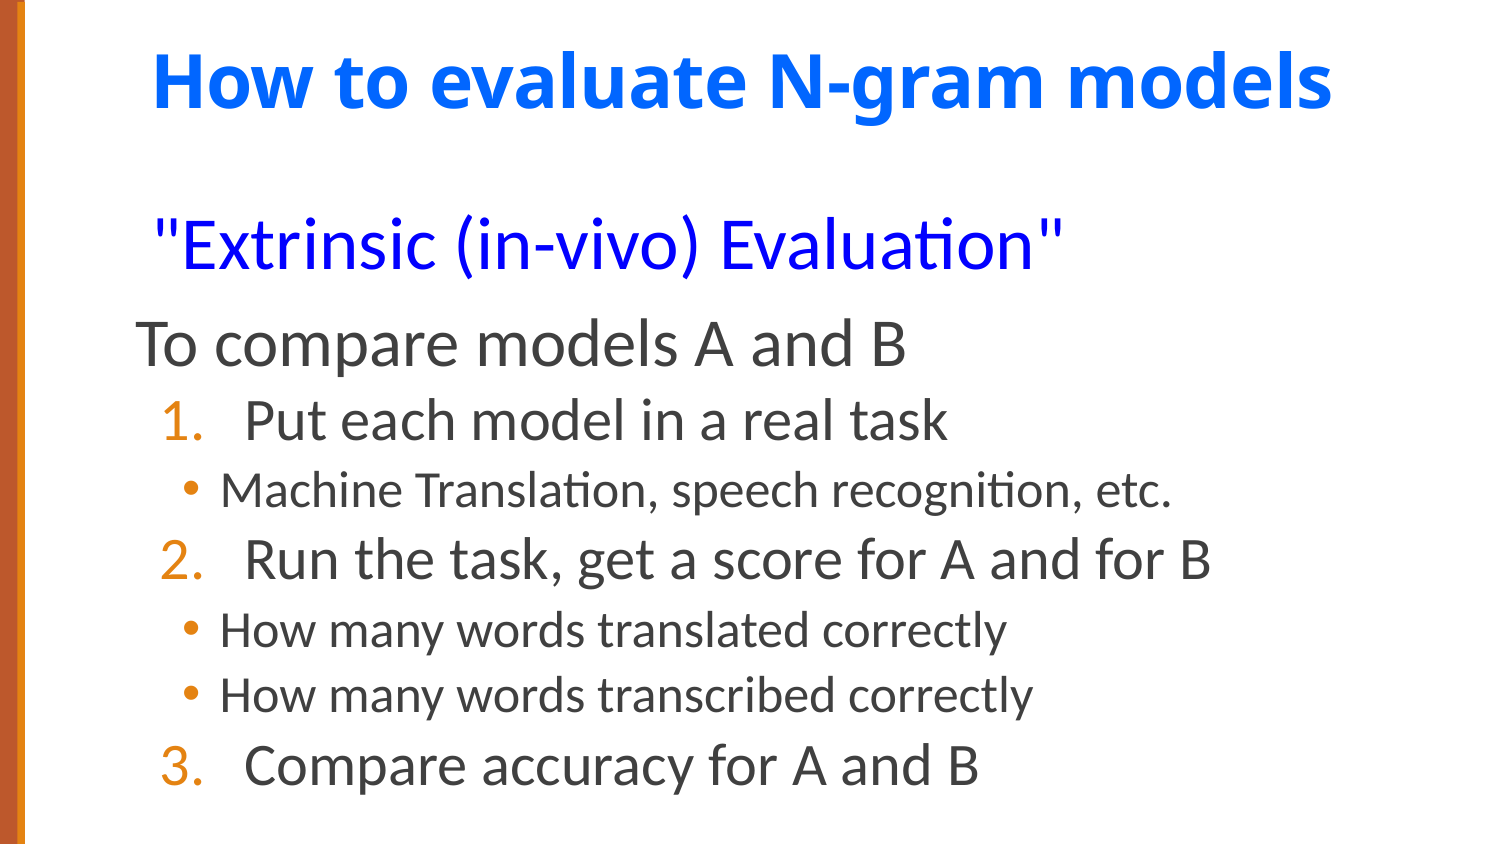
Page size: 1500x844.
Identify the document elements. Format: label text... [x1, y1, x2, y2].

list "Extrinsic (in-vivo) Evaluation" To compare models A and B Put each model in a real task Machine Translation, speech recognition, etc. Run the task, get a score for A and for B How many words translated correctly How many words transcribed correctly Compare accuracy for A and B [135, 196, 1373, 825]
title How to evaluate N-gram models [135, 19, 1373, 132]
